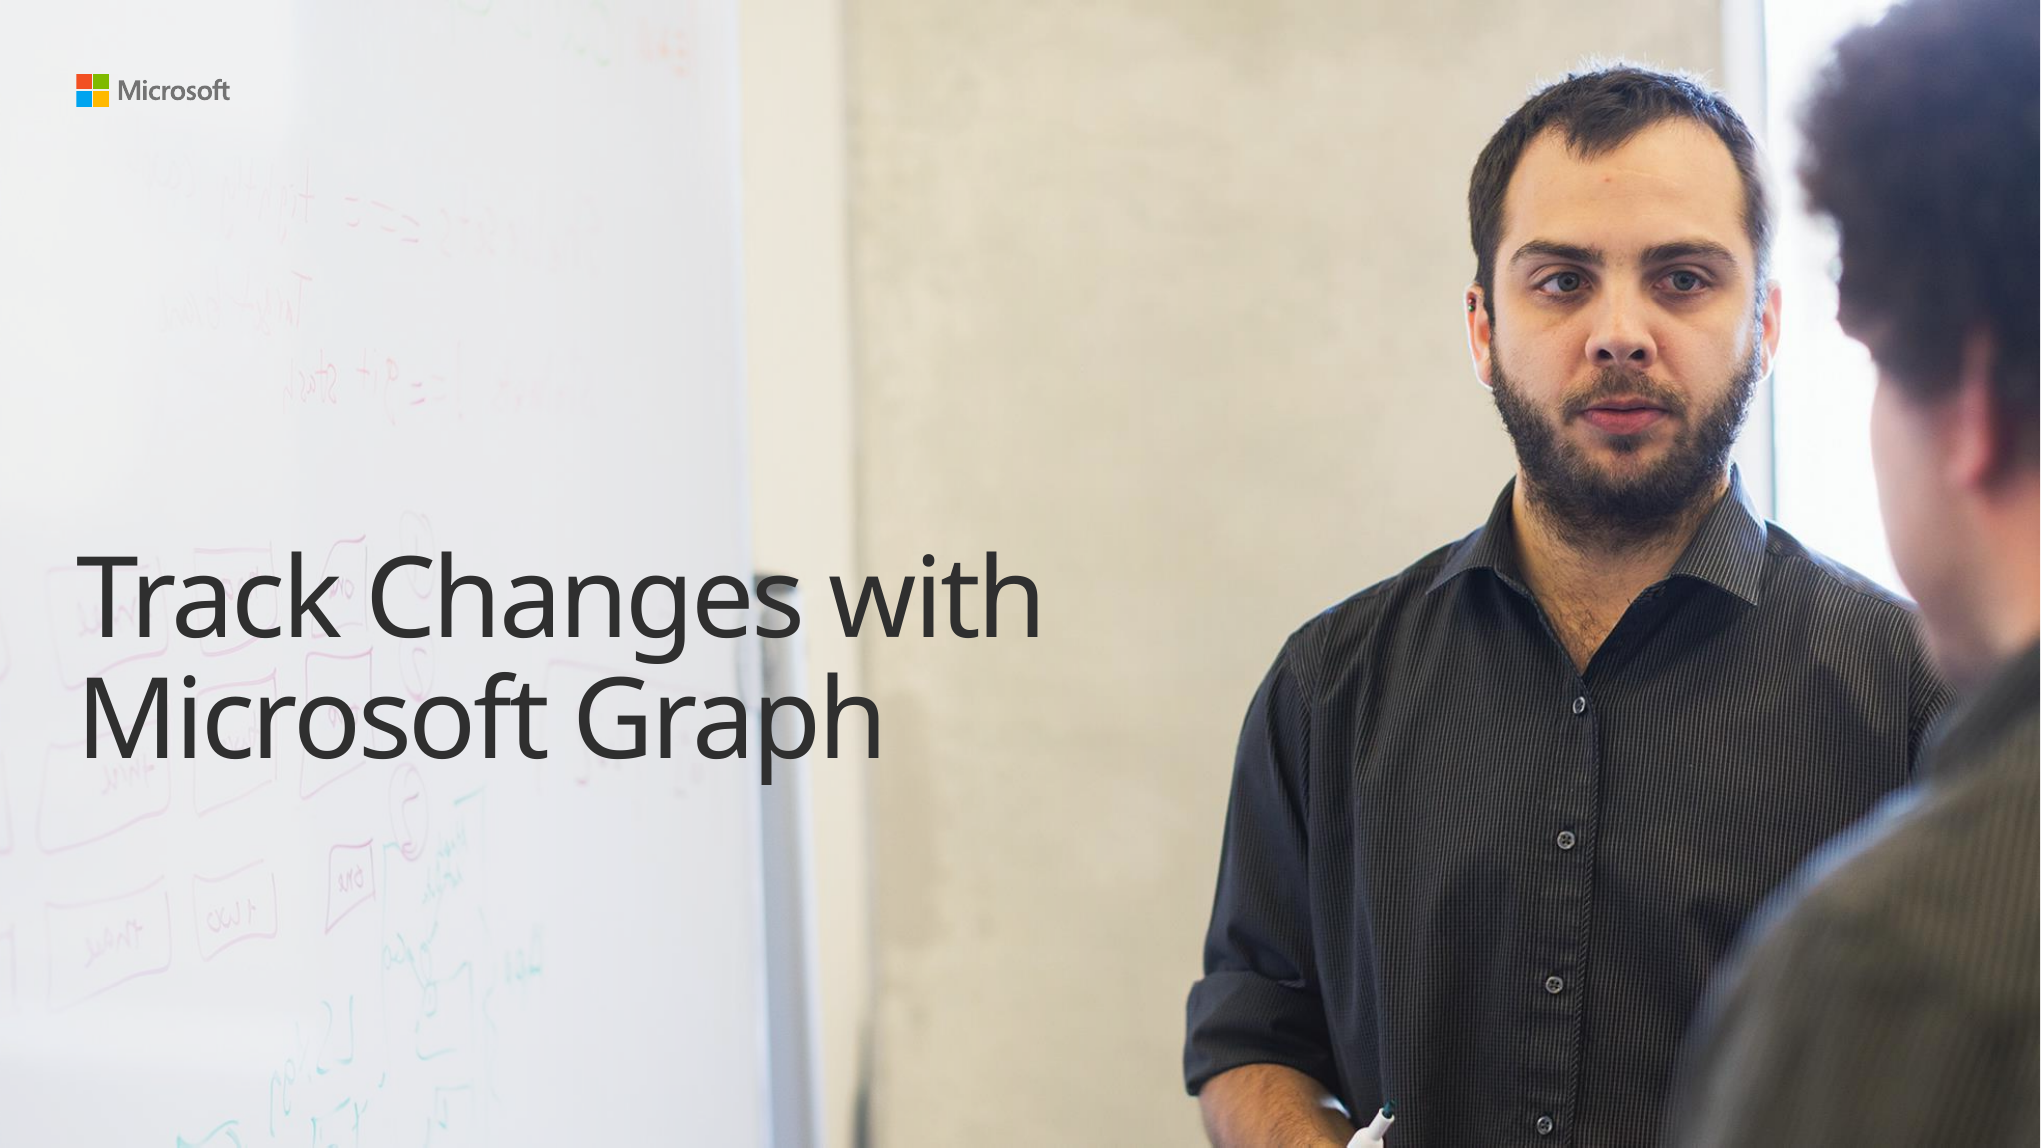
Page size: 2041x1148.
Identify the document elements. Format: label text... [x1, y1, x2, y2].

title Track Changes with Microsoft Graph [76, 467, 1377, 799]
picture [1164, 0, 2041, 1148]
